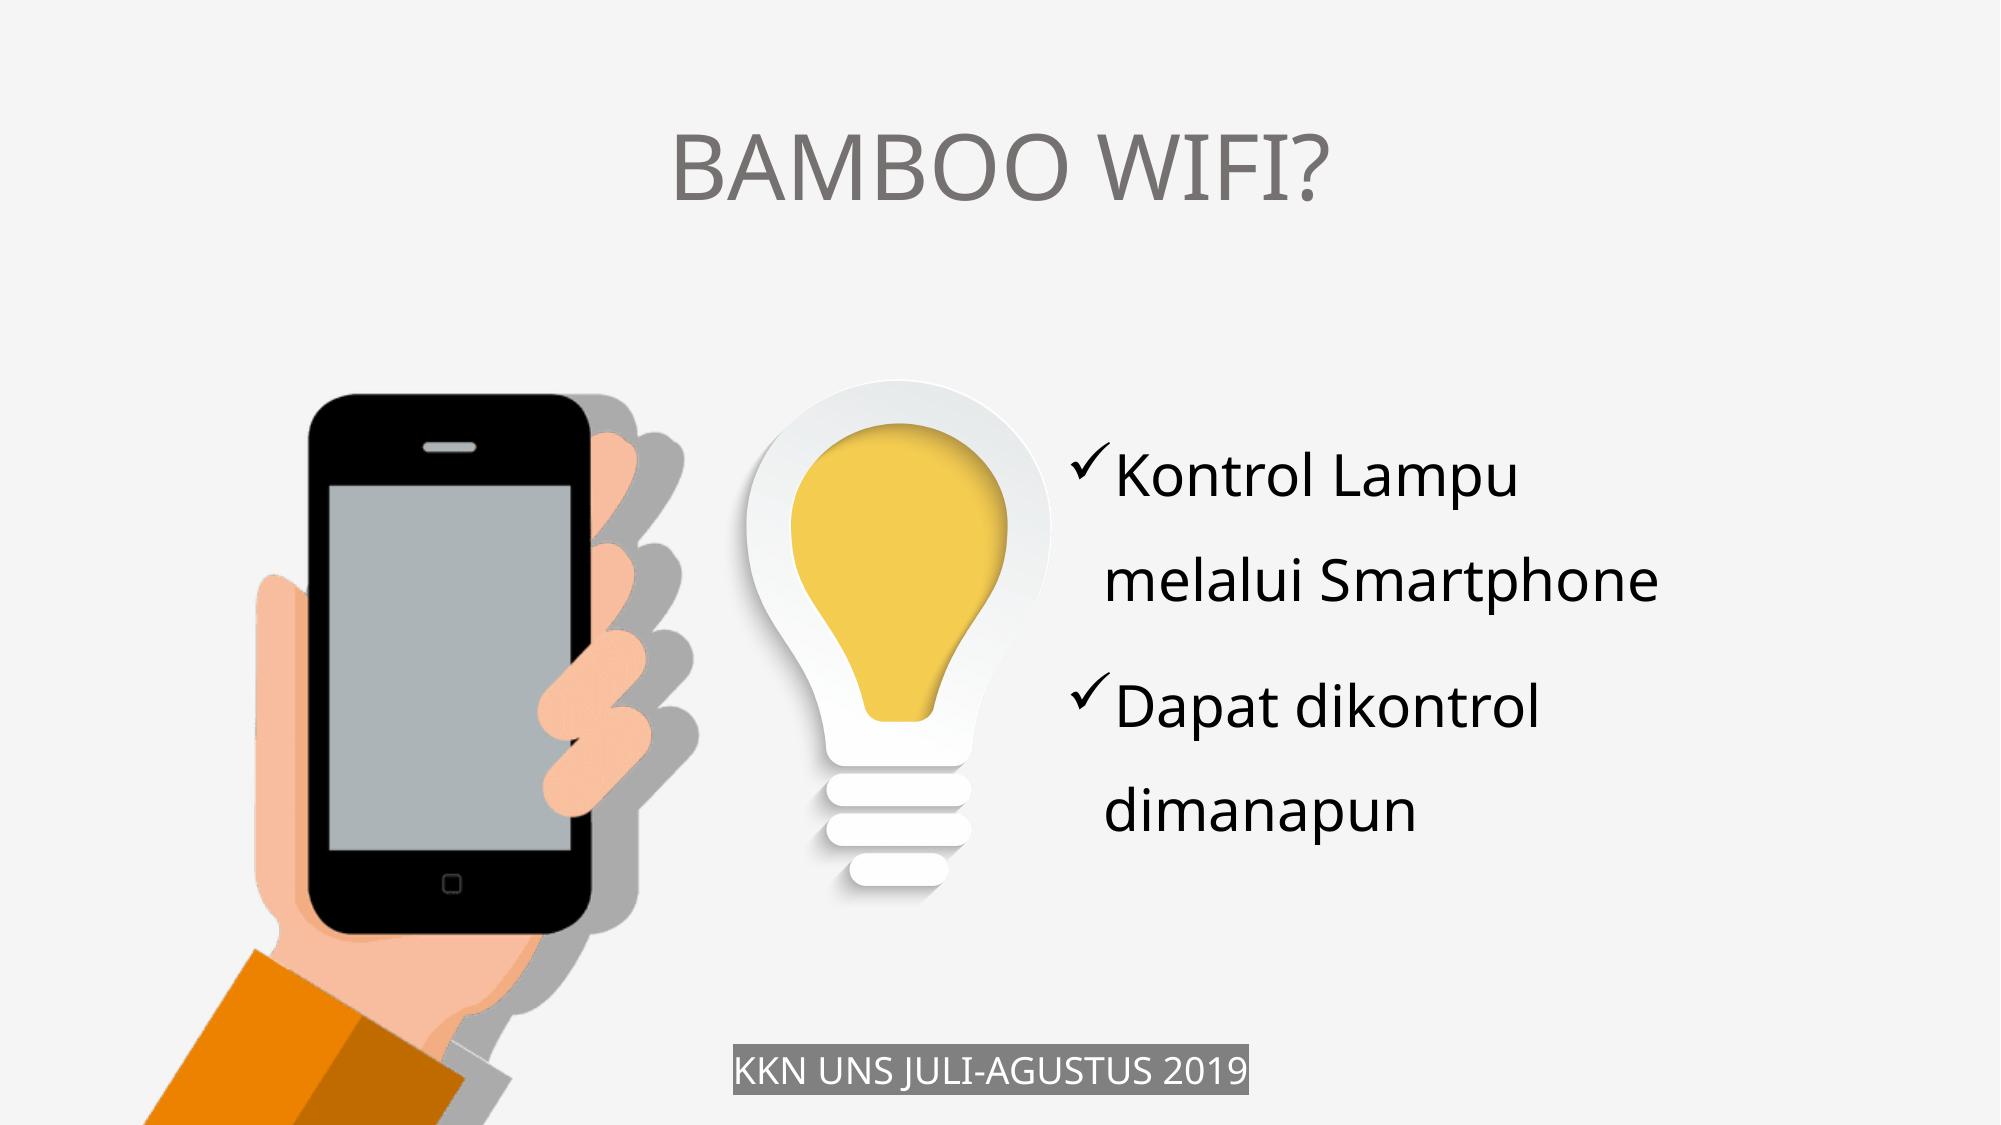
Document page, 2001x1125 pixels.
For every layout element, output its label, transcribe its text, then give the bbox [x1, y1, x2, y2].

title BAMBOO WIFI? [131, 61, 1869, 279]
list Kontrol Lampu melalui Smartphone Dapat dikontrol dimanapun [1052, 396, 1751, 913]
picture [20, 361, 1052, 1125]
